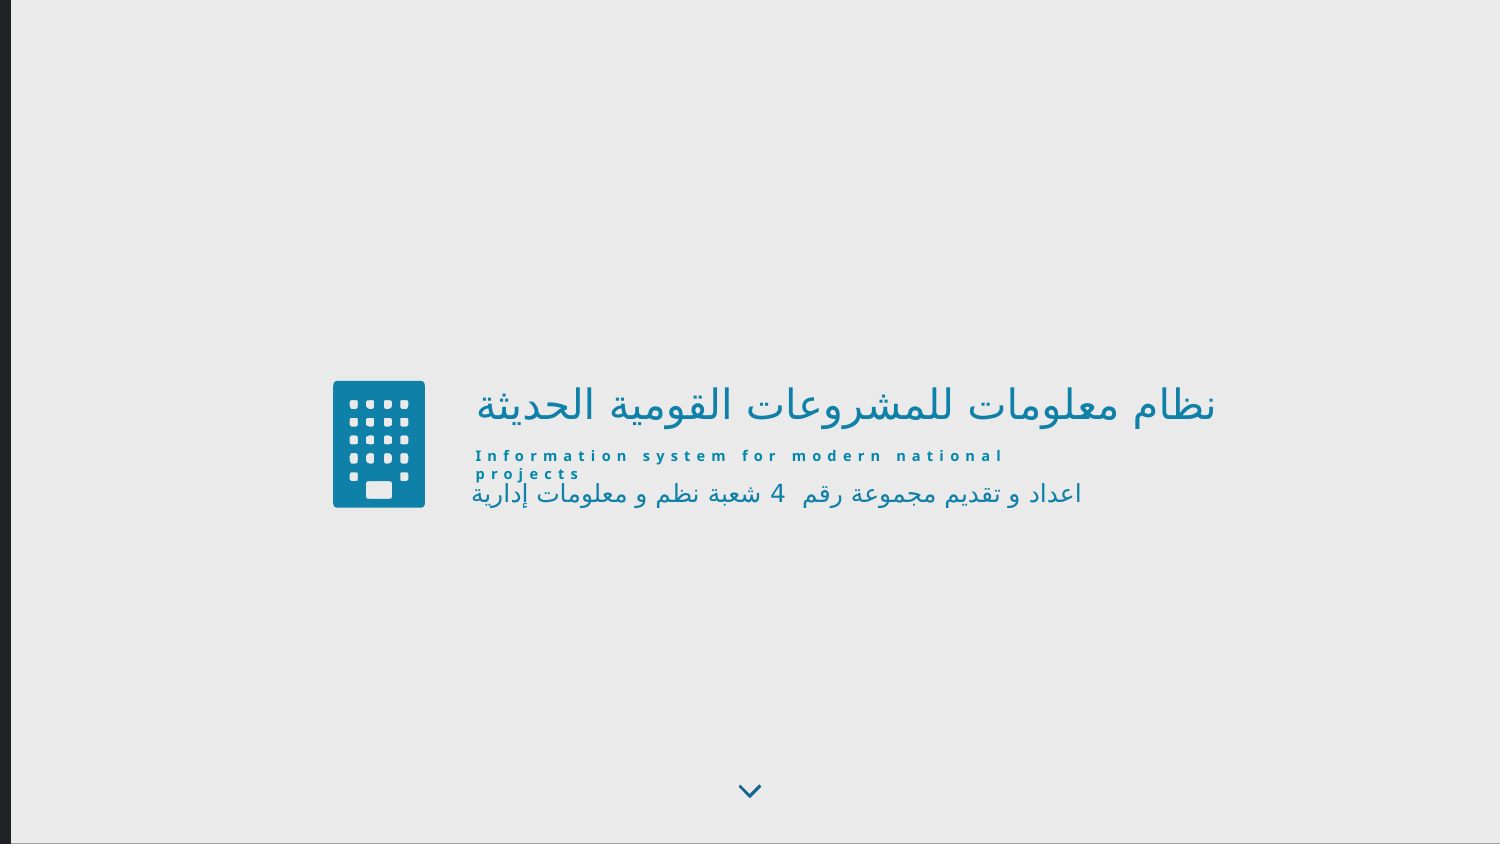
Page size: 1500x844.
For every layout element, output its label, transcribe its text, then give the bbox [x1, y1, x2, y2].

text_box [333, 380, 425, 508]
text_box [11, 0, 1500, 844]
text_box اعداد و تقديم مجموعة رقم 4 شعبة نظم و معلومات إدارية [456, 469, 1438, 545]
text_box [738, 784, 762, 799]
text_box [460, 370, 1249, 473]
